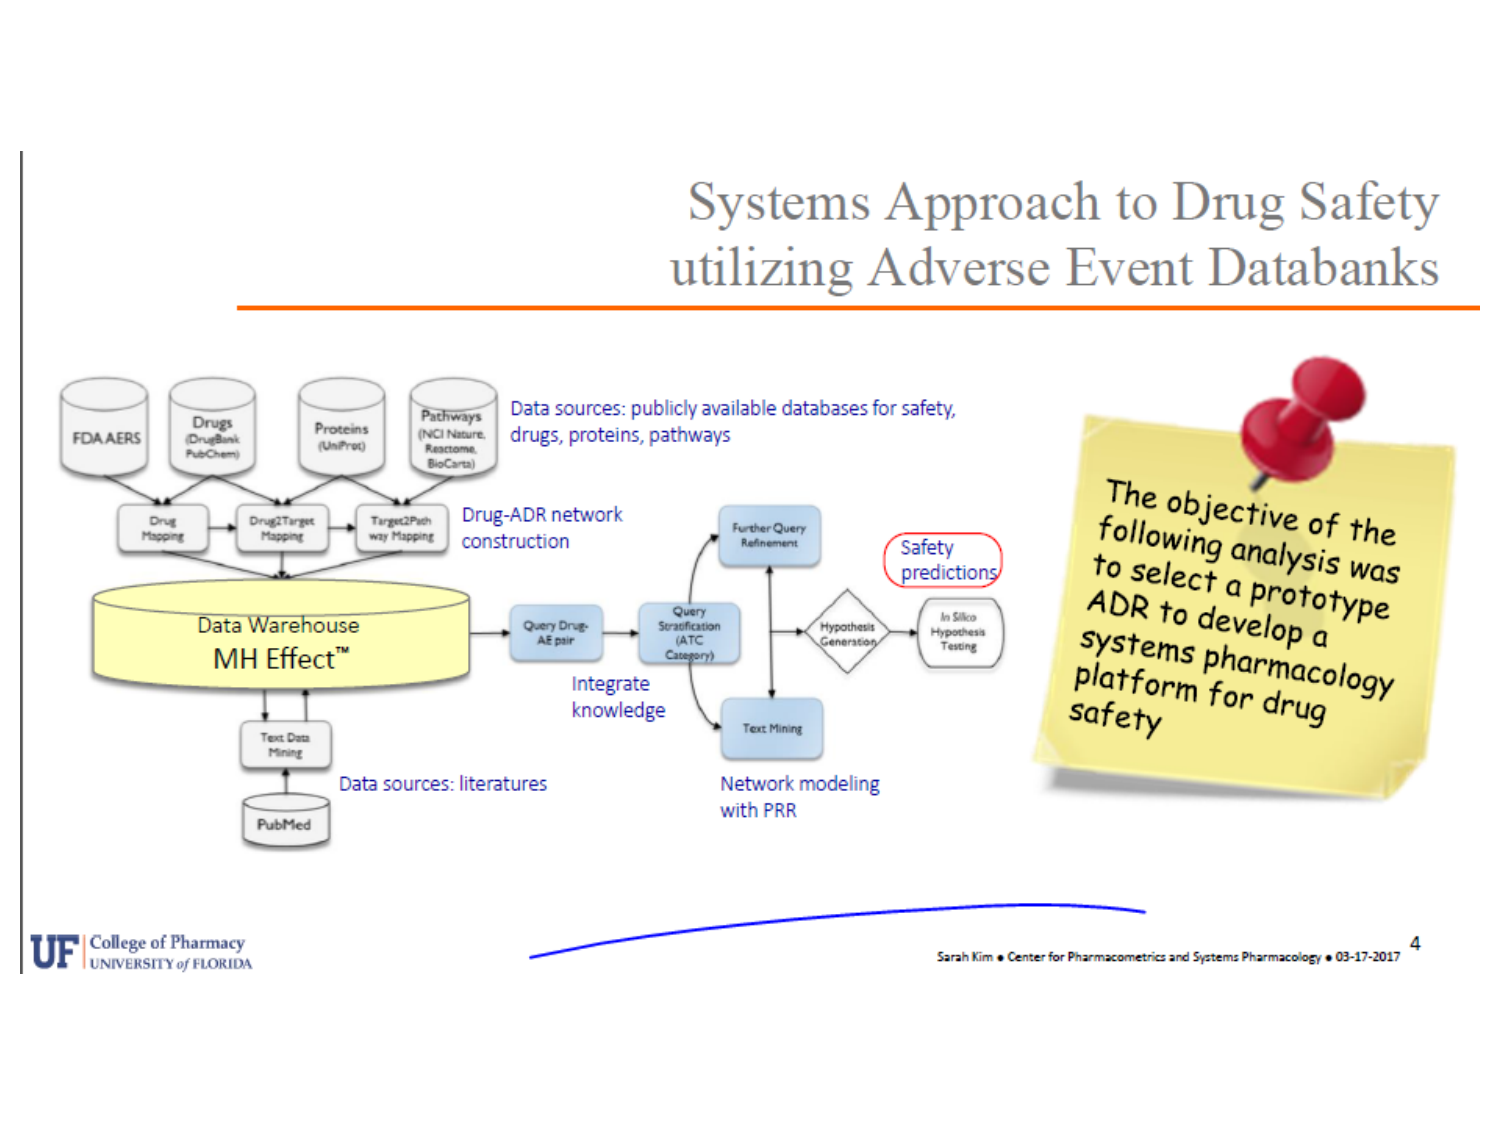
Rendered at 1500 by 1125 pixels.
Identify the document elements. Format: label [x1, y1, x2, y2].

picture [20, 151, 1480, 974]
